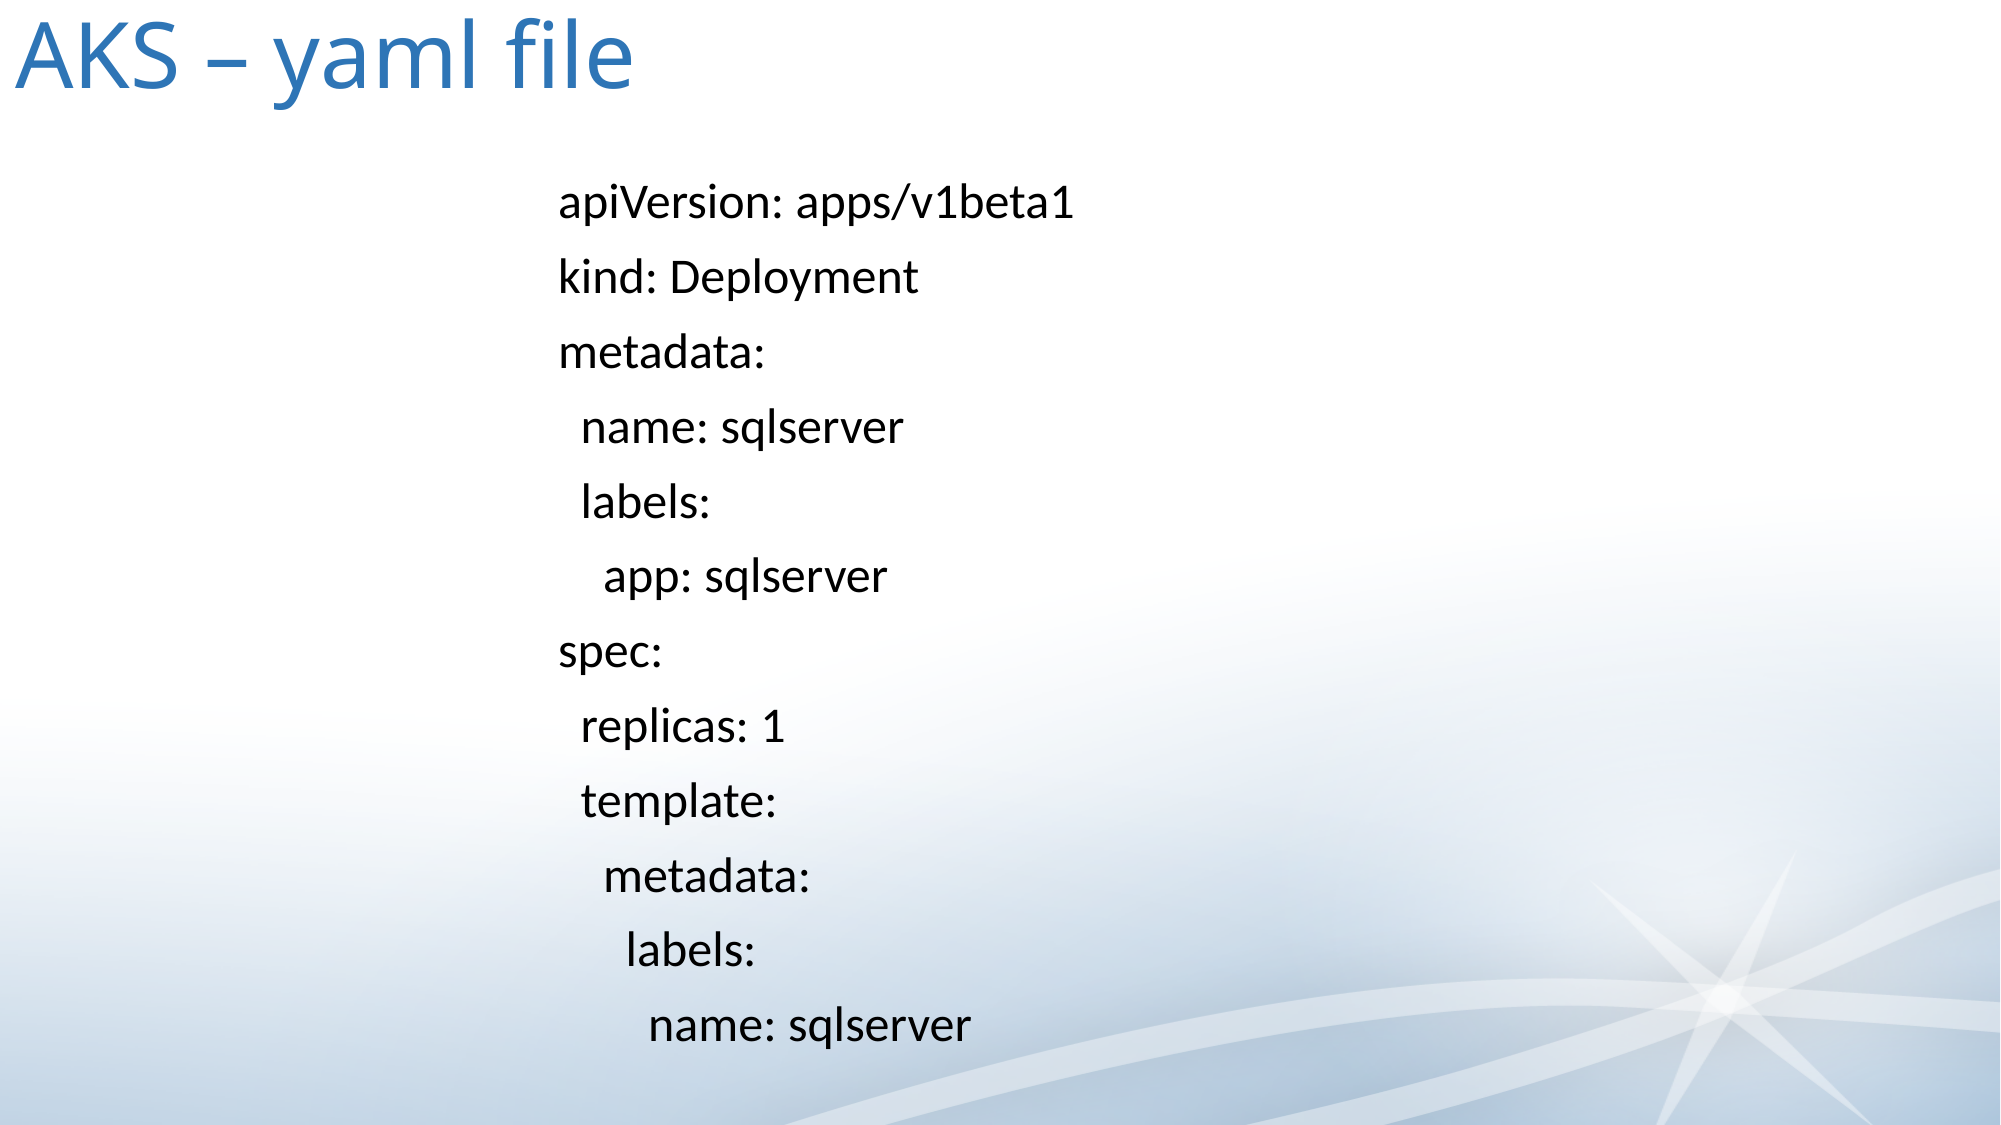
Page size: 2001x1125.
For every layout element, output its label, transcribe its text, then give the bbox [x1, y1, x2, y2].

title AKS – yaml file [0, 0, 1671, 117]
picture [0, 0, 2001, 1125]
list apiVersion: apps/v1beta1 kind: Deployment metadata: name: sqlserver labels: app: sqlserver spec: replicas: 1 template: metadata: labels: name: sqlserver [543, 168, 1692, 819]
